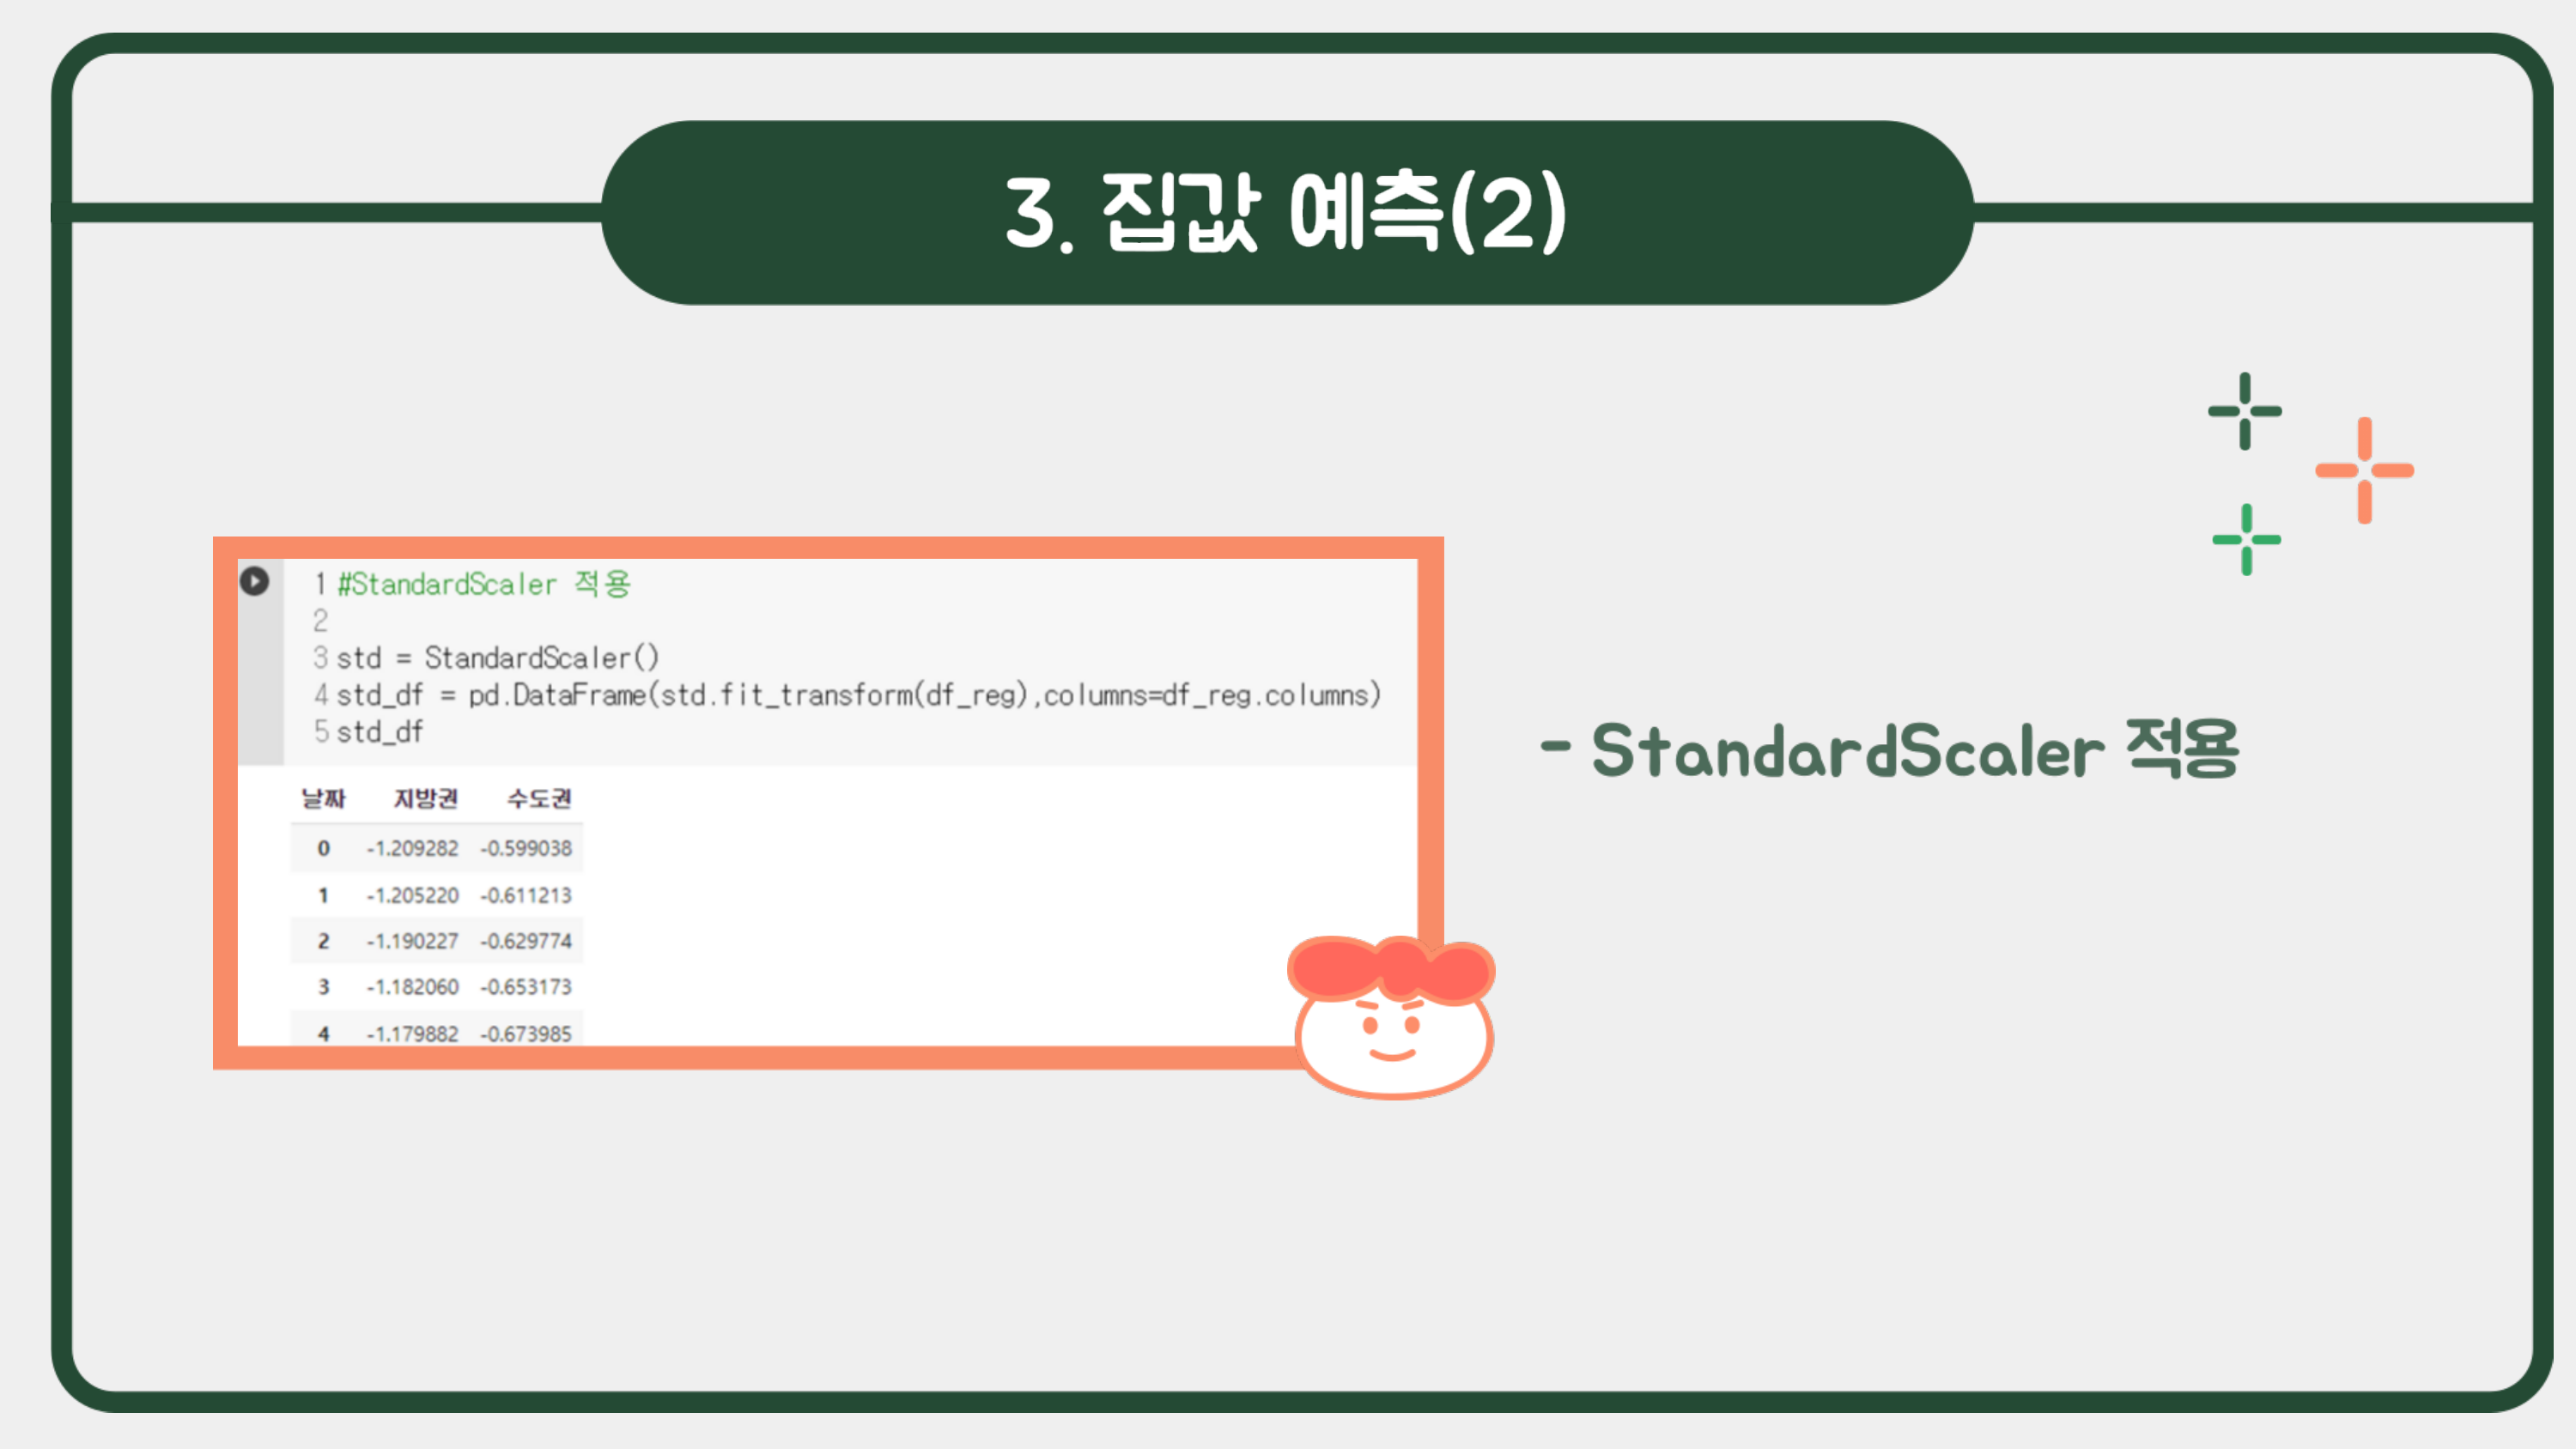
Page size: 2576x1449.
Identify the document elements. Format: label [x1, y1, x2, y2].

text_box [2209, 504, 2283, 574]
text_box [2205, 373, 2285, 449]
text_box [601, 120, 1975, 306]
text_box [238, 559, 1419, 1047]
text_box [1981, 173, 2536, 252]
text_box [1287, 936, 1496, 1101]
text_box [2311, 421, 2419, 520]
picture [784, 135, 1613, 300]
text_box [51, 32, 2554, 1414]
text_box [213, 536, 1444, 1070]
picture [1528, 689, 2275, 814]
text_box [51, 173, 596, 252]
